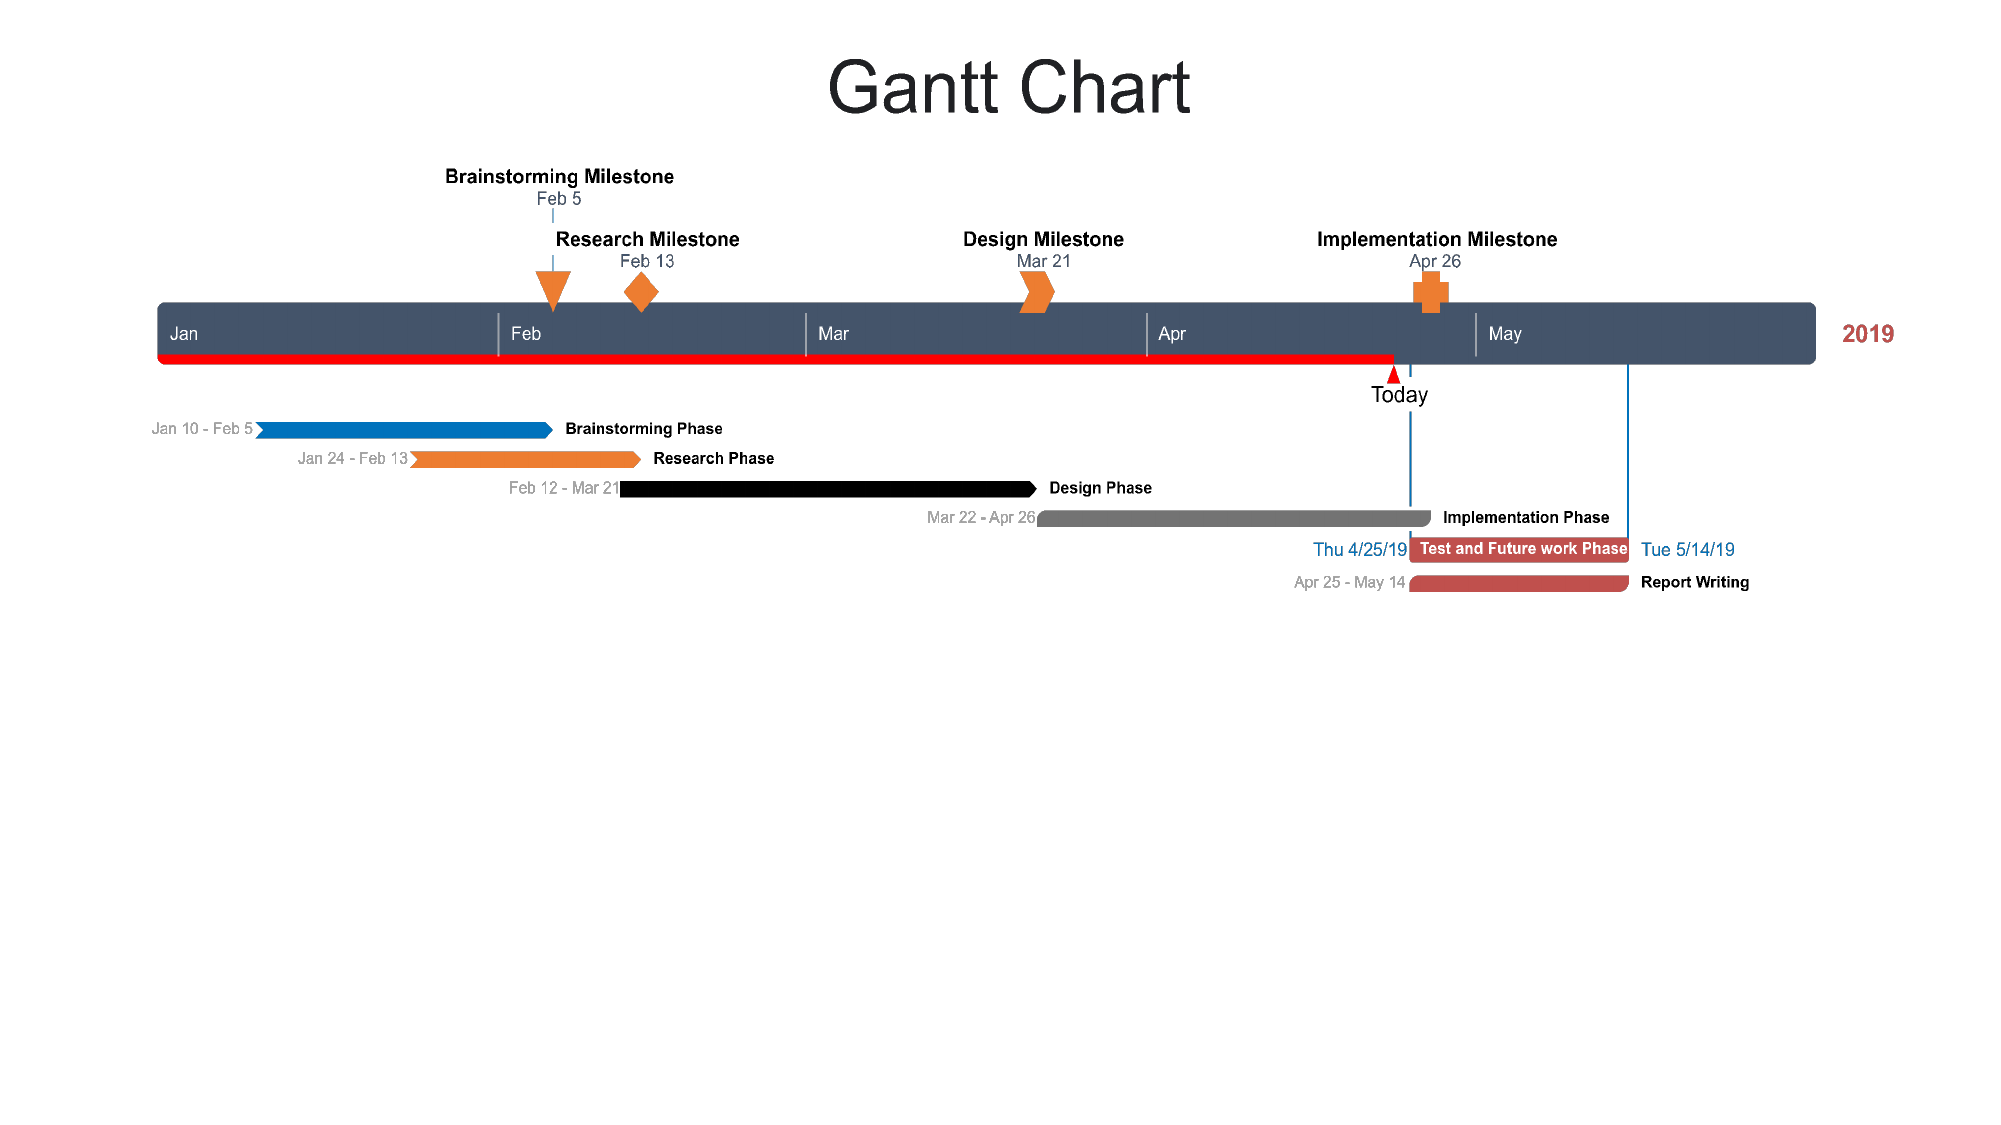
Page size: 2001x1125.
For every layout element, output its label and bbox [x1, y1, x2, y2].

list [46, 45, 1927, 1125]
